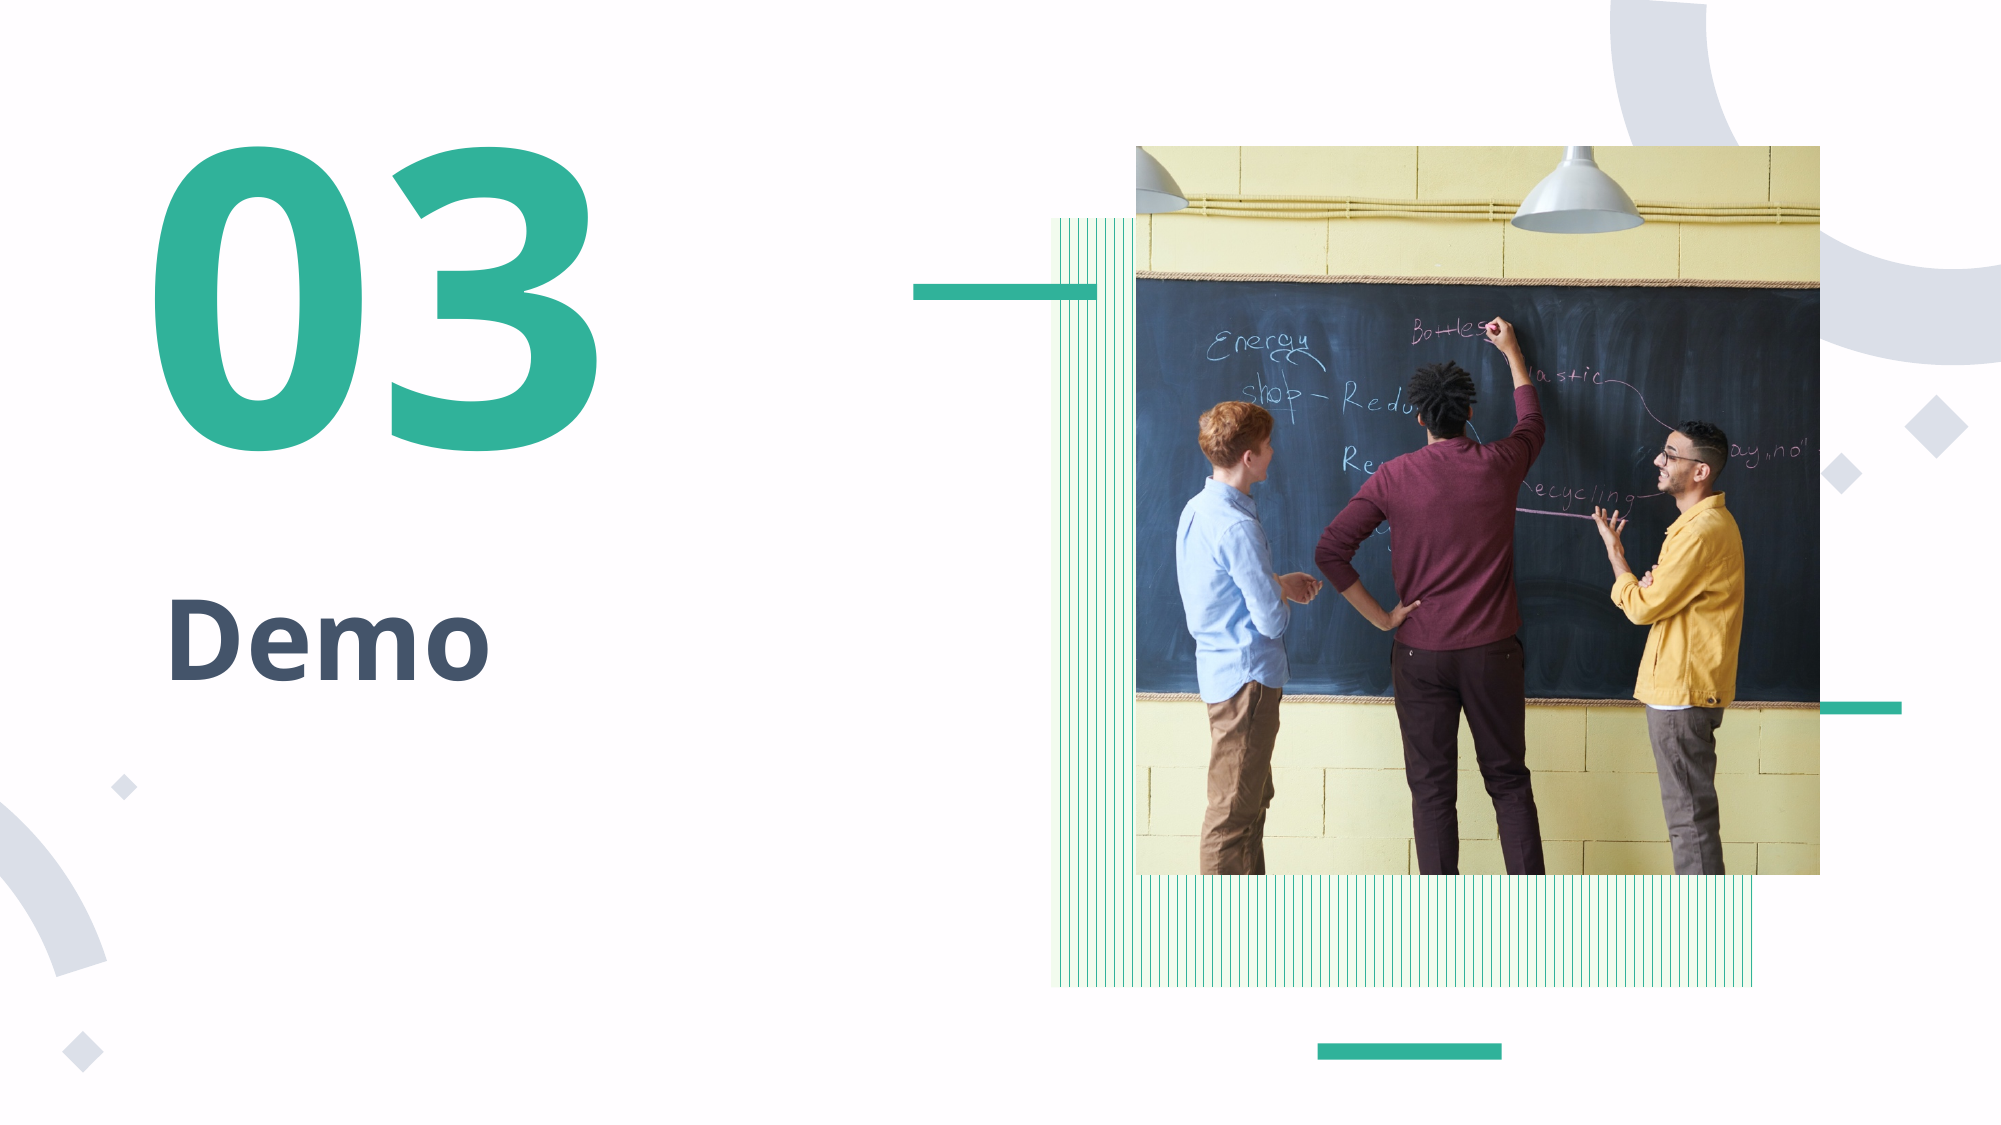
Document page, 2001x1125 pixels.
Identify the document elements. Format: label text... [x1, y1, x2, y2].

text_box 03 [125, 25, 737, 538]
title Demo [147, 531, 1032, 756]
text_box [1050, 217, 1754, 988]
text_box [912, 283, 1098, 301]
text_box [1820, 701, 1903, 715]
text_box [1317, 1042, 1503, 1061]
picture [1136, 146, 1820, 875]
